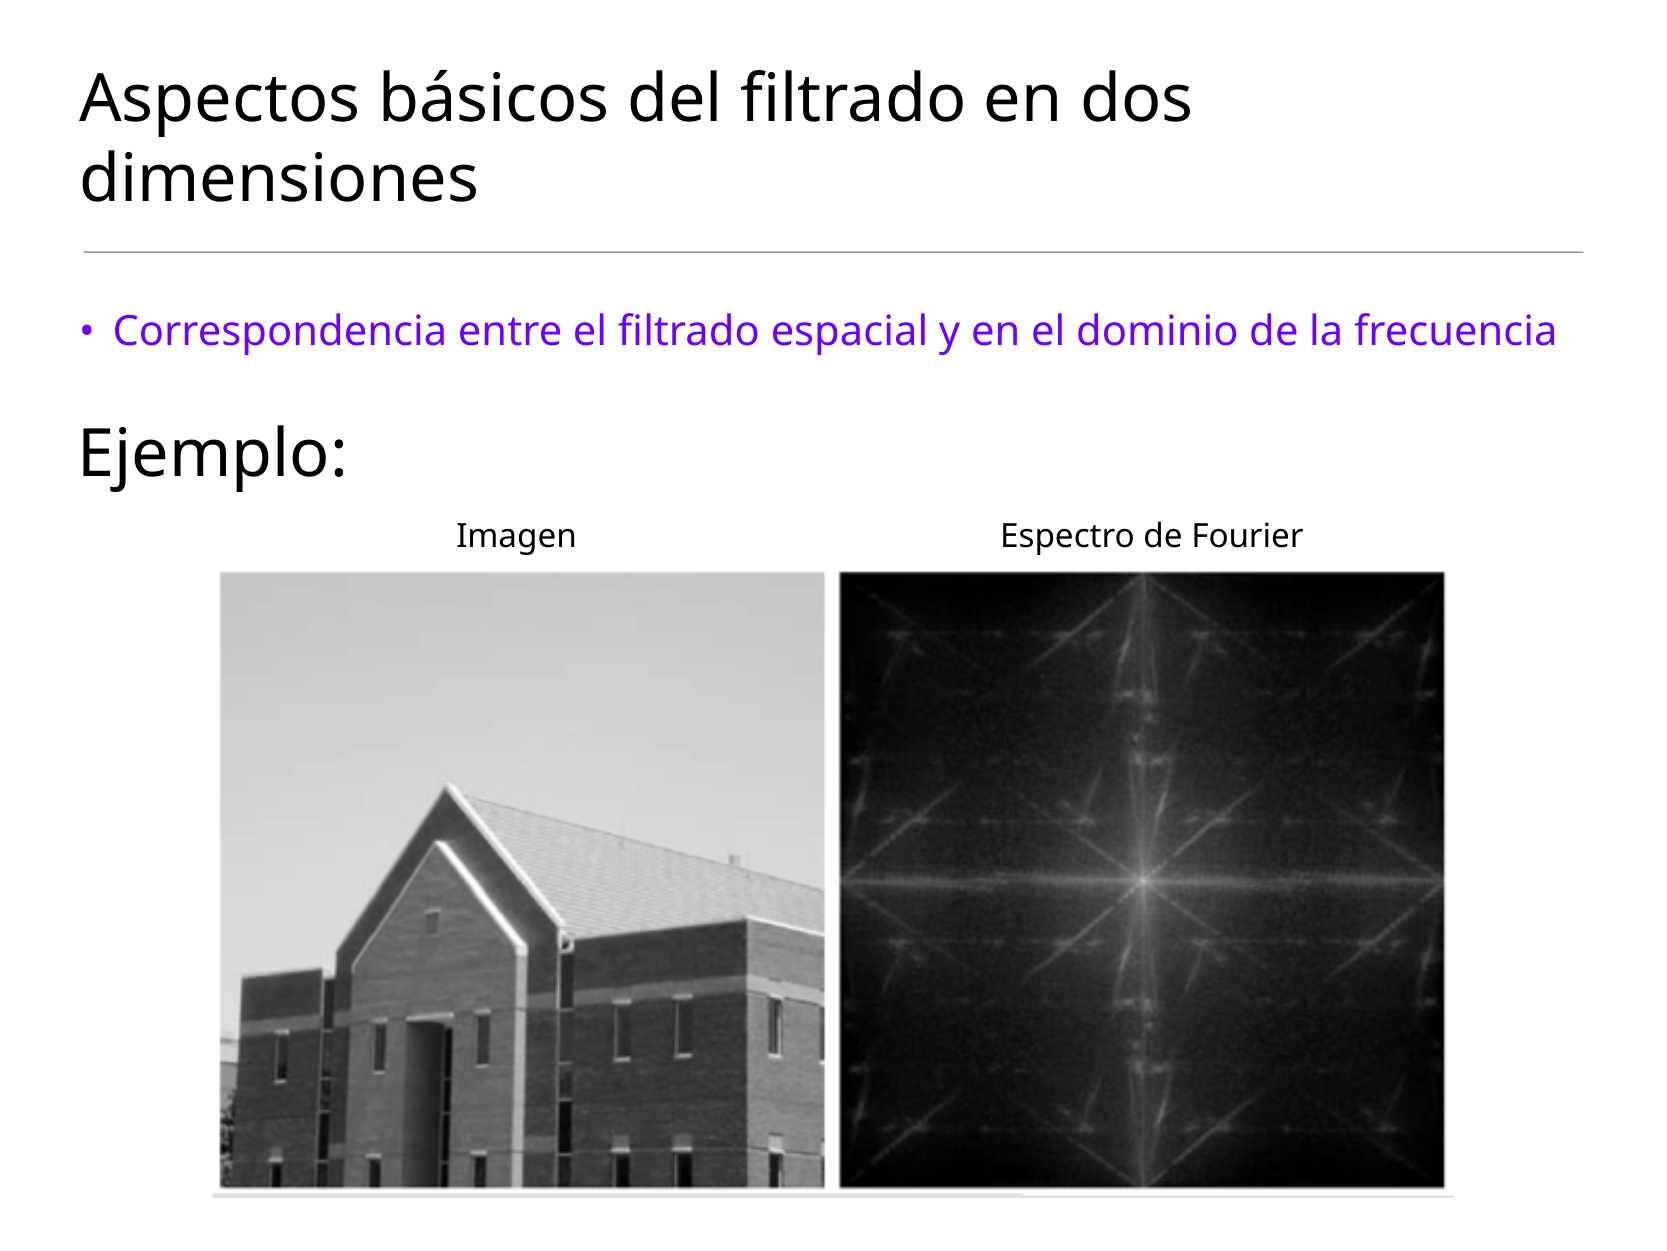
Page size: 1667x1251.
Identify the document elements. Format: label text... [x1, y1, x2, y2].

text_box Imagen [456, 514, 577, 555]
picture [212, 562, 1455, 1199]
text_box Ejemplo: [77, 409, 349, 490]
text_box Espectro de Fourier [1000, 514, 1305, 555]
title Aspectos básicos del filtrado en dos dimensiones [72, 41, 1595, 222]
list Correspondencia entre el filtrado espacial y en el dominio de la frecuencia [72, 297, 1595, 1141]
